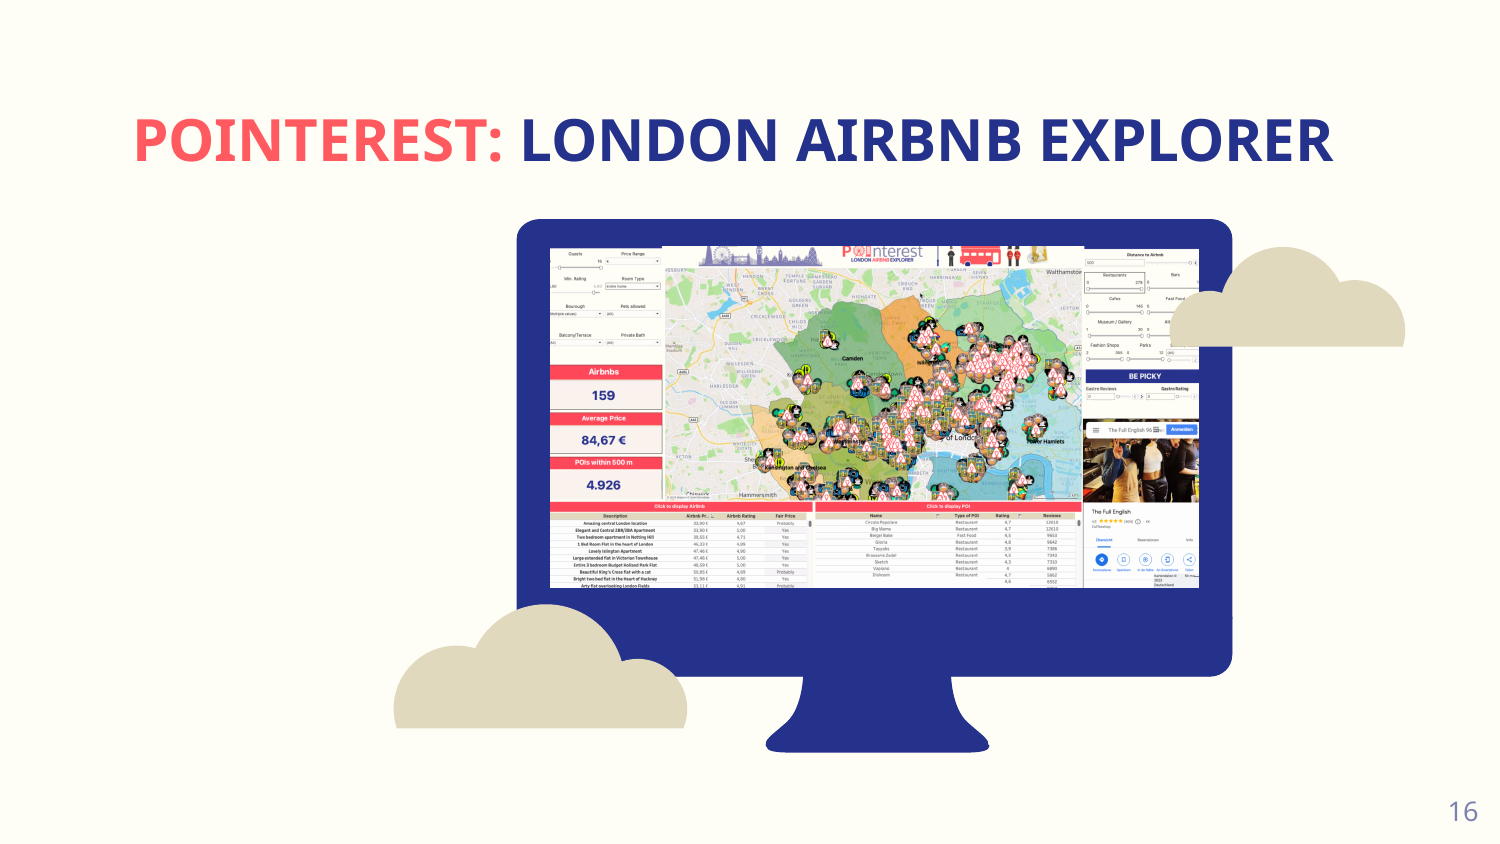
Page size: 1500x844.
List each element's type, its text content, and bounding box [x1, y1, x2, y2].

slide_number ‹#› [1403, 779, 1494, 844]
text_box [1236, 246, 1406, 347]
title POINTEREST: LONDON AIRBNB EXPLORER [116, 88, 1383, 183]
text_box [393, 611, 512, 729]
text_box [517, 219, 1232, 753]
